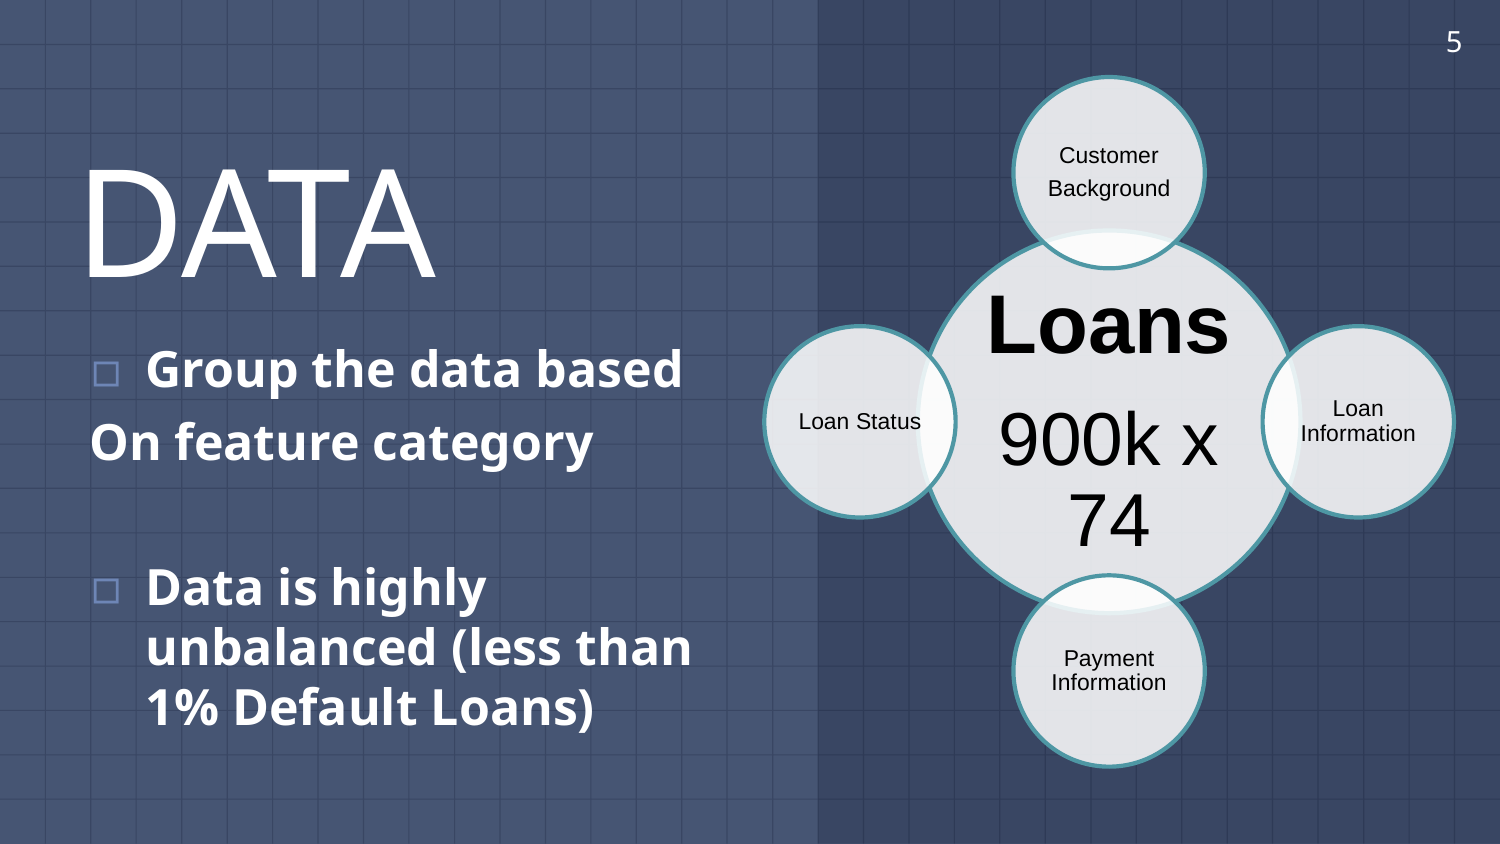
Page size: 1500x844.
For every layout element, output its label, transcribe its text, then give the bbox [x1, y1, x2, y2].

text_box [631, 76, 1500, 767]
slide_number 5 [1408, 0, 1500, 75]
list Group the data based On feature category Data is highly unbalanced (less than 1% Default Loans) [74, 322, 728, 831]
title DATA [60, 112, 626, 253]
